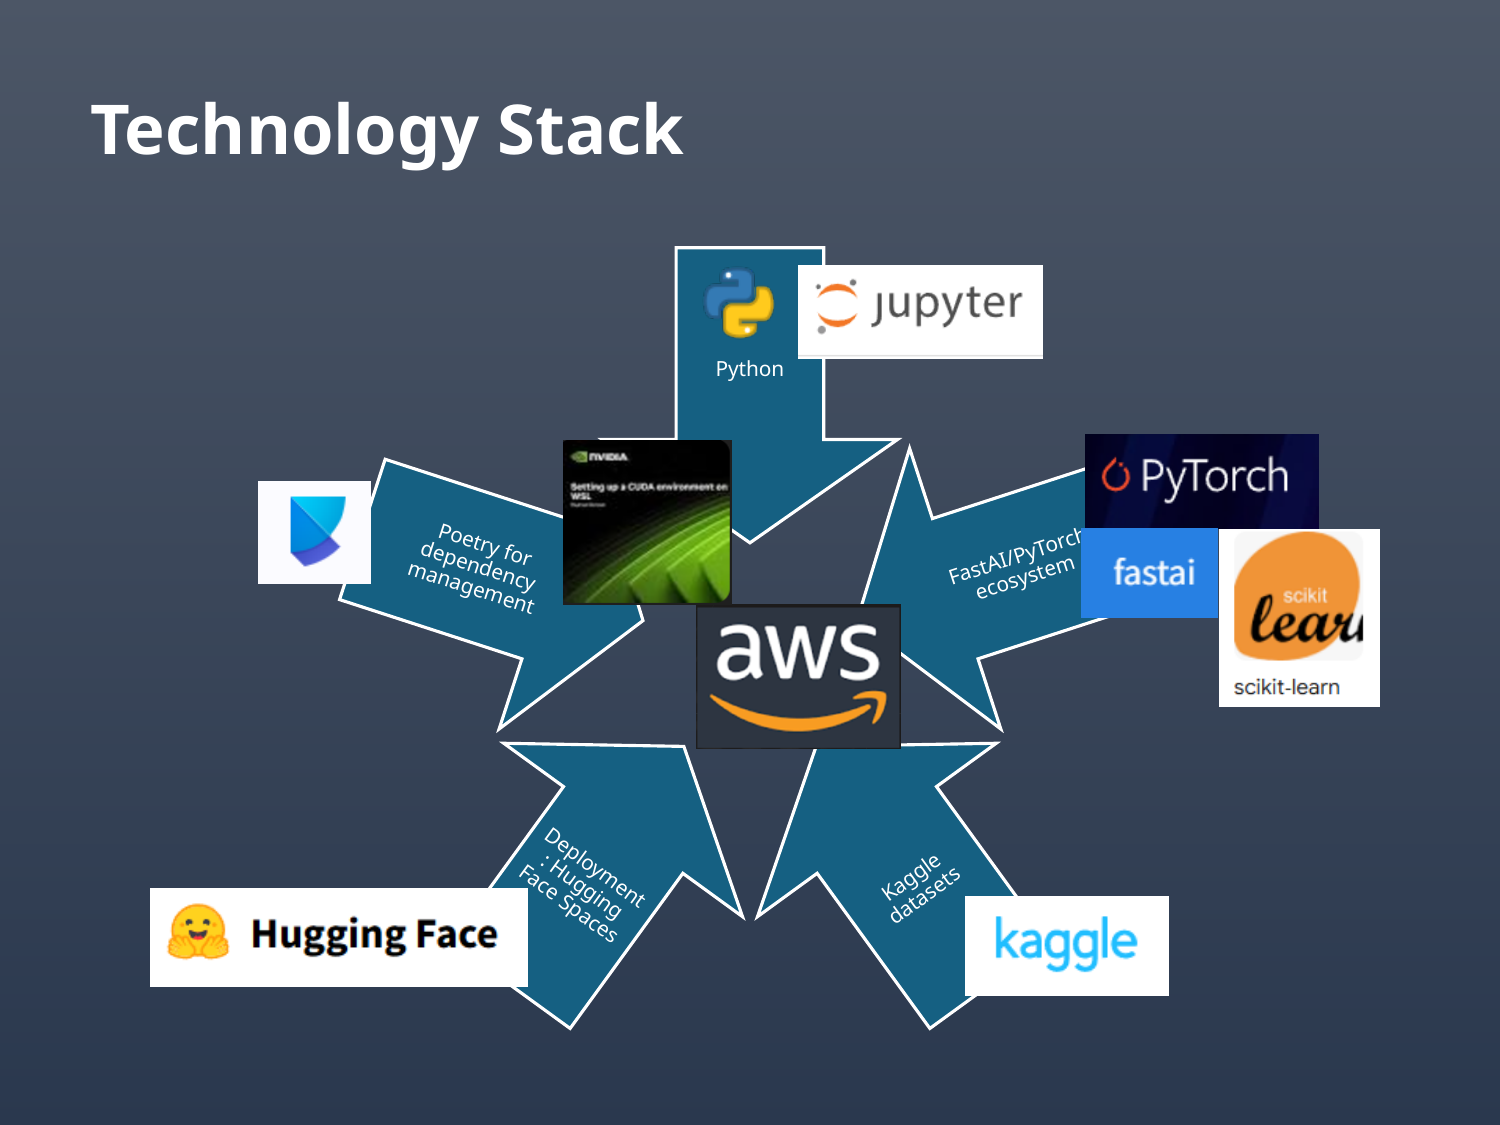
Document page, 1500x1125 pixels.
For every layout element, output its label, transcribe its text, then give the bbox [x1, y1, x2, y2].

picture [797, 264, 1044, 360]
title Technology Stack [75, 45, 1425, 220]
picture [257, 481, 372, 584]
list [102, 247, 1398, 1014]
picture [150, 887, 528, 987]
picture [964, 896, 1169, 996]
picture [701, 264, 778, 341]
picture [562, 439, 902, 750]
picture [1080, 434, 1380, 707]
